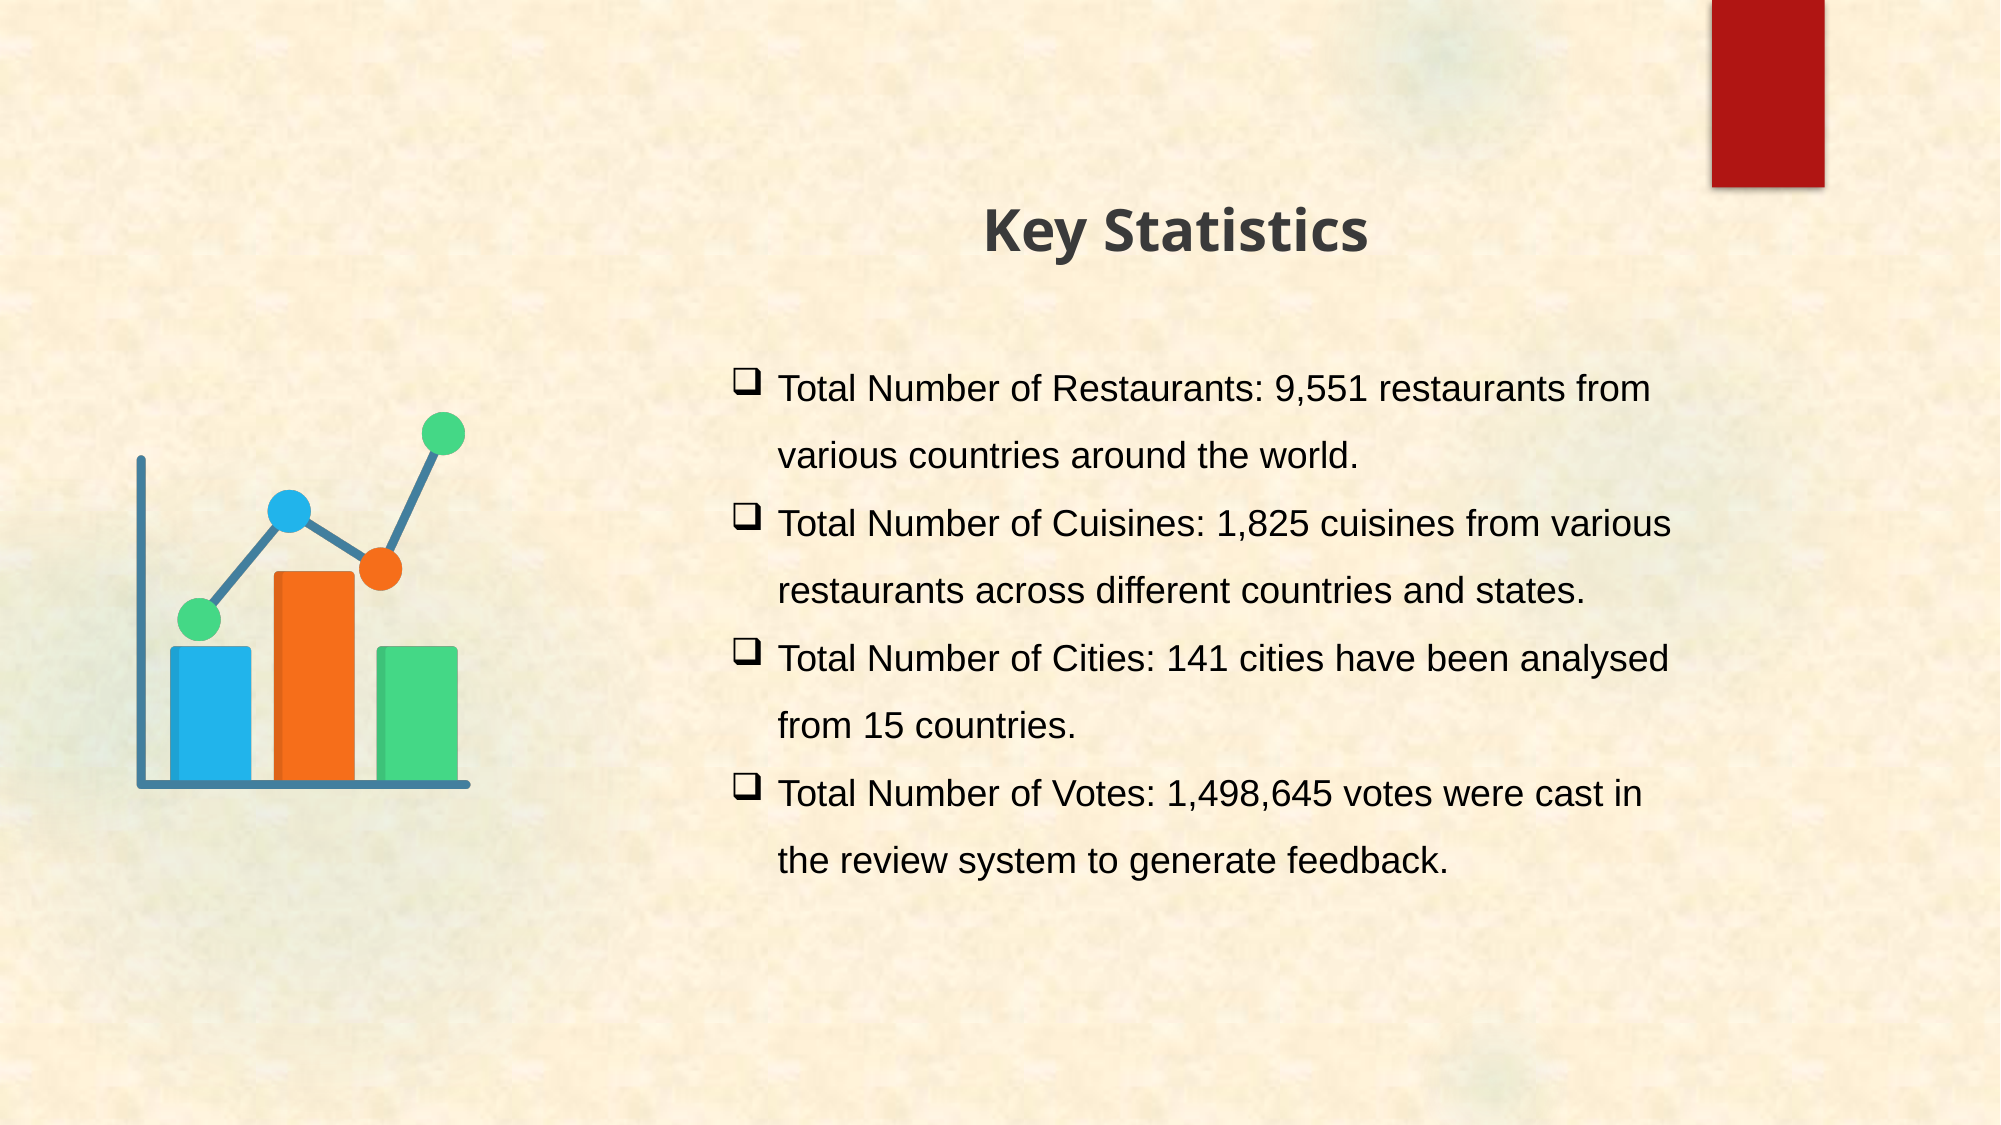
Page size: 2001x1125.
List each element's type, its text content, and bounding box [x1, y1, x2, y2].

text_box Total Number of Restaurants: 9,551 restaurants from various countries around the world. Total Number of Cuisines: 1,825 cuisines from various restaurants across different countries and states. Total Number of Cities: 141 cities have been analysed from 15 countries. Total Number of Votes: 1,498,645 votes were cast in the review system to generate feedback. [715, 333, 1710, 971]
picture [0, 0, 2001, 1125]
text_box Key Statistics [892, 188, 1461, 333]
